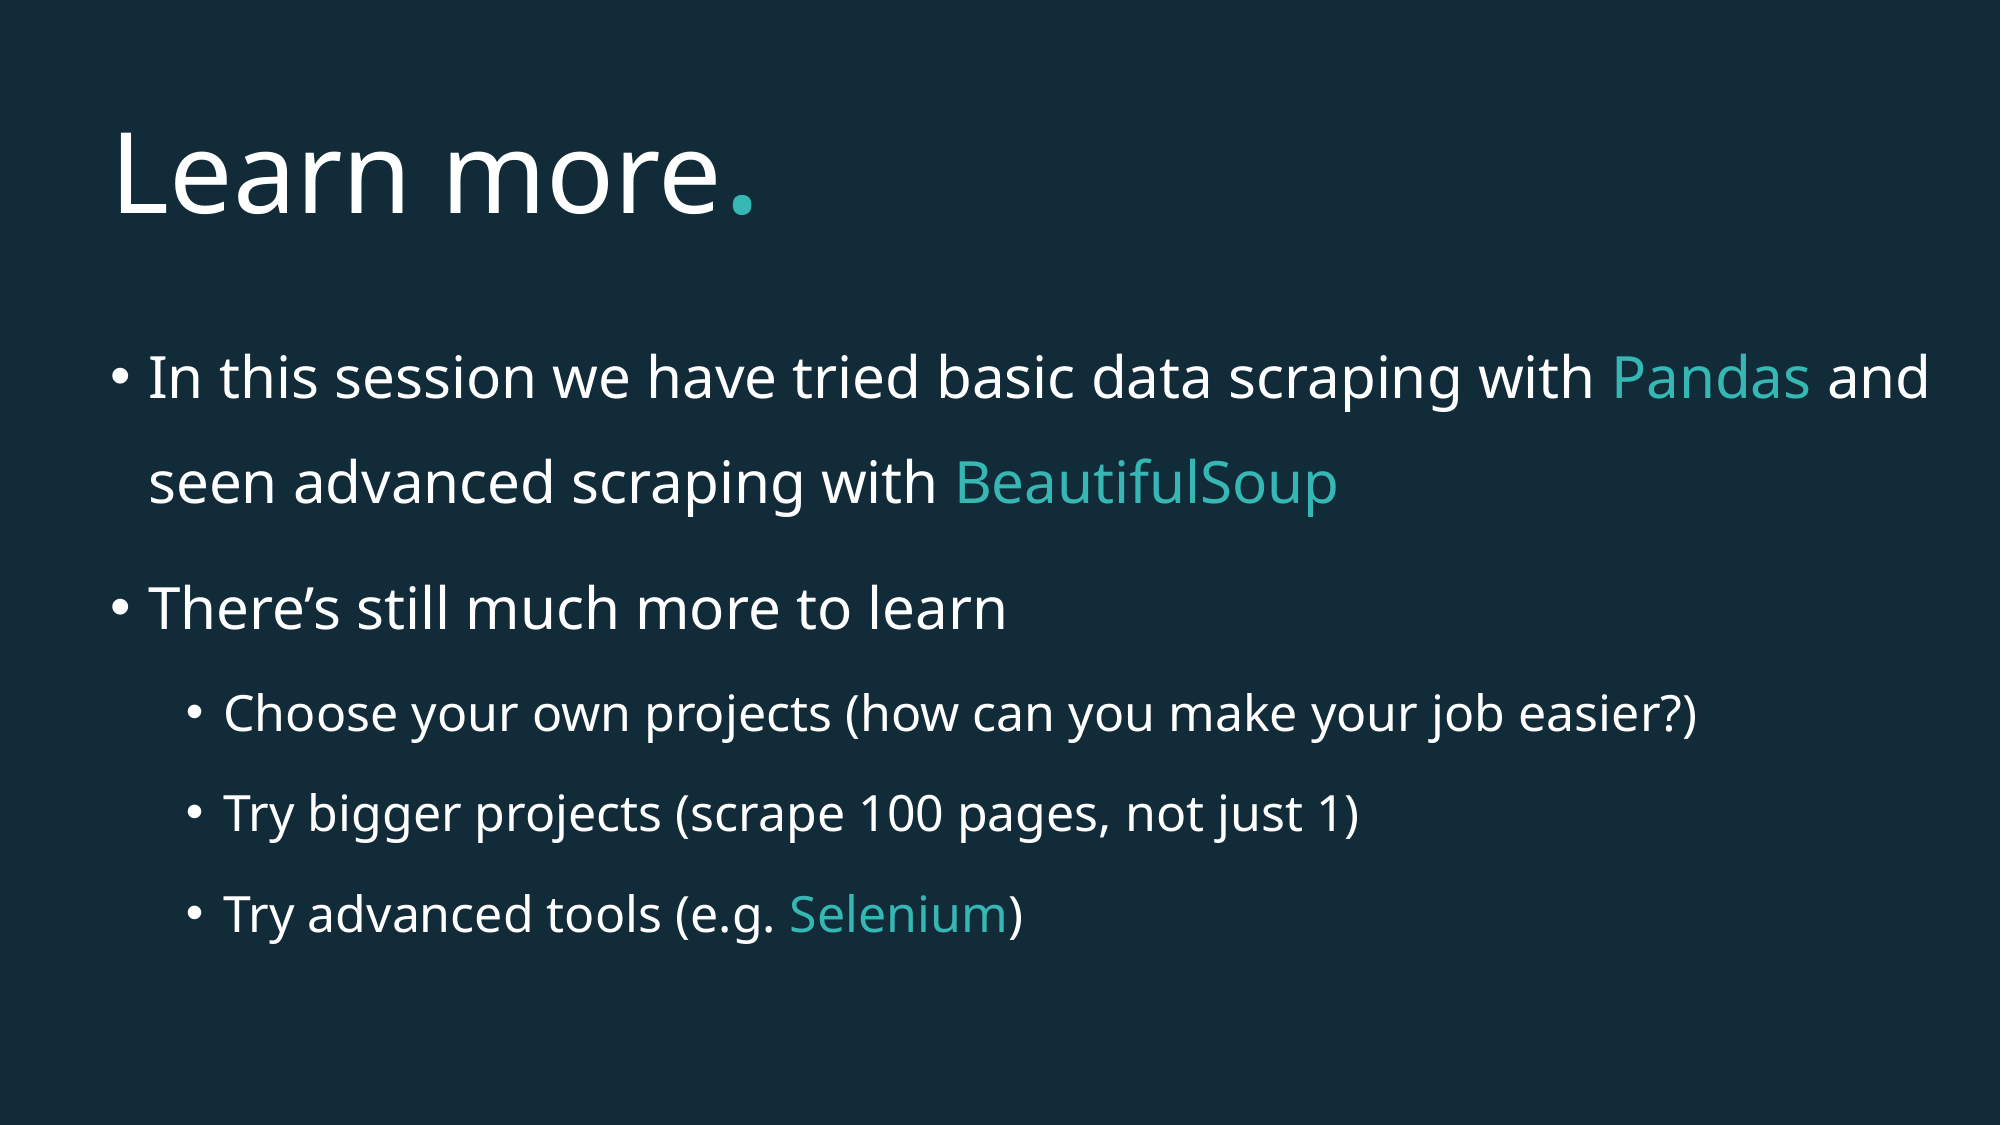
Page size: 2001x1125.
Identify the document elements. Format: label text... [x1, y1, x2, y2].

list In this session we have tried basic data scraping with Pandas and seen advanced scraping with BeautifulSoup There’s still much more to learn Choose your own projects (how can you make your job easier?) Try bigger projects (scrape 100 pages, not just 1) Try advanced tools (e.g. Selenium) [95, 298, 1974, 1012]
title Learn more. [95, 55, 1821, 274]
